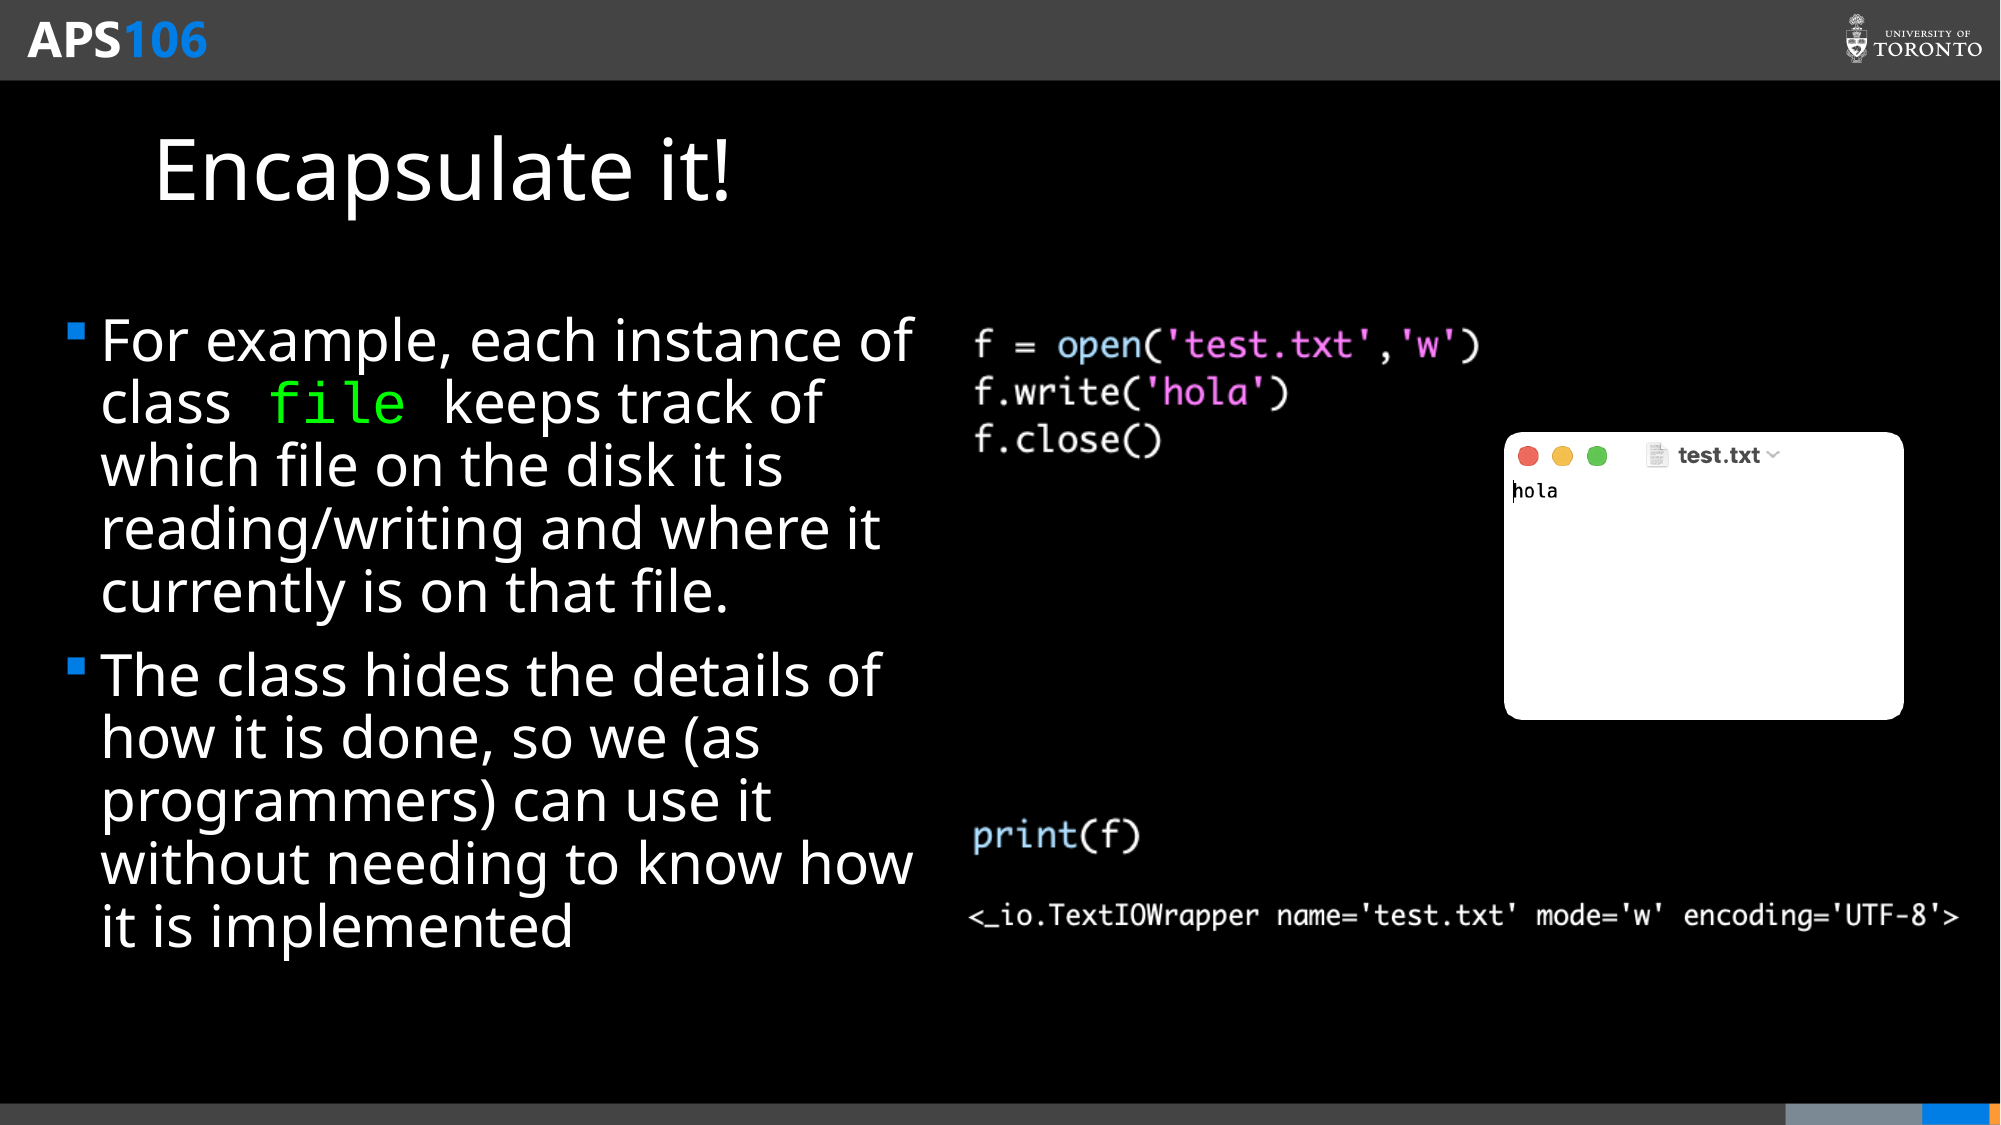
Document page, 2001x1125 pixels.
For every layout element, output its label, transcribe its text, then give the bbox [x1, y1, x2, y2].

list For example, each instance of class file keeps track of which file on the disk it is reading/writing and where it currently is on that file. The class hides the details of how it is done, so we (as programmers) can use it without needing to know how it is implemented [47, 303, 950, 1097]
picture [0, 0, 2001, 1125]
title Encapsulate it! [137, 119, 1863, 227]
